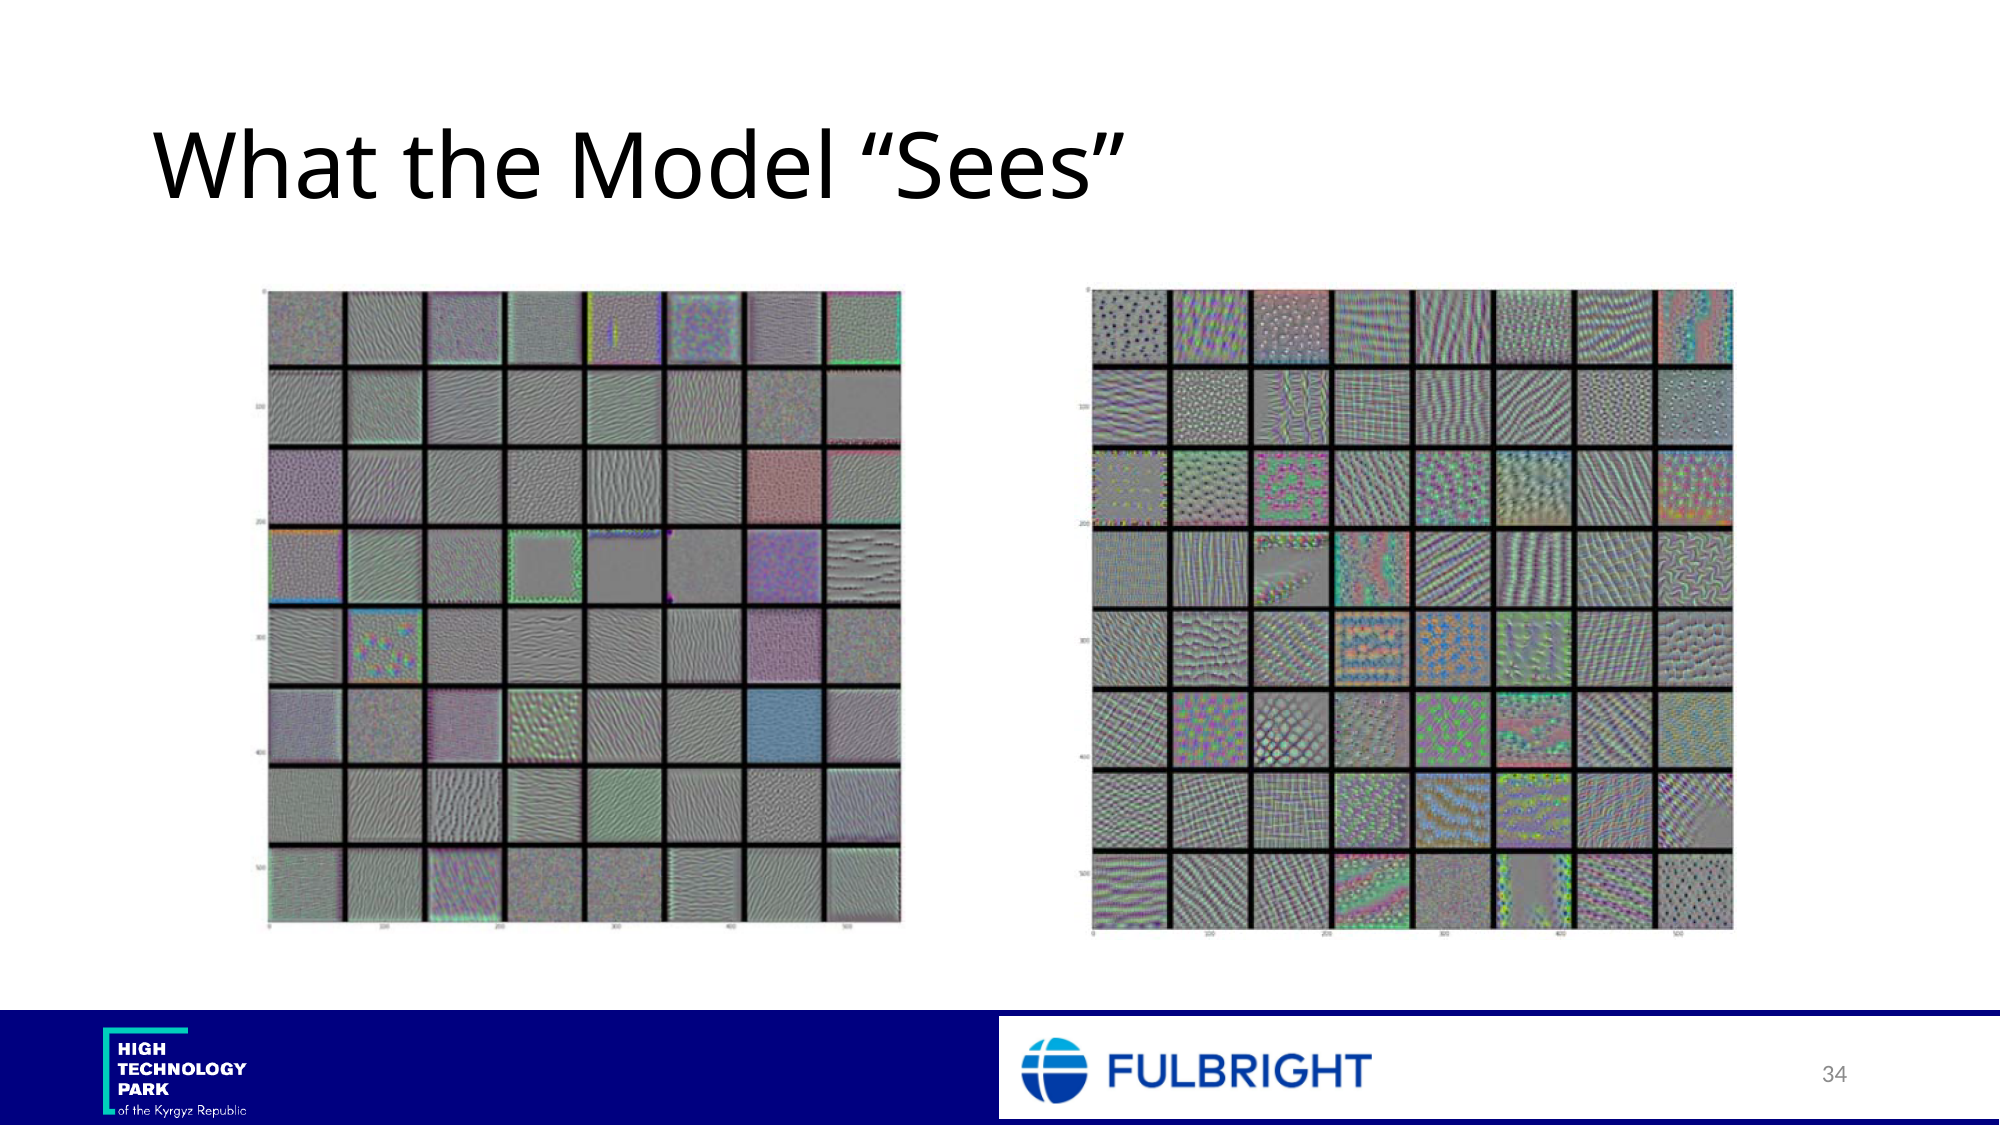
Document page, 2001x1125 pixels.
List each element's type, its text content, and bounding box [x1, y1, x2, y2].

picture [0, 1016, 1416, 1119]
slide_number 34 [1412, 1042, 1863, 1103]
title What the Model “Sees” [137, 59, 1863, 278]
picture [247, 277, 928, 934]
picture [1072, 277, 1753, 940]
